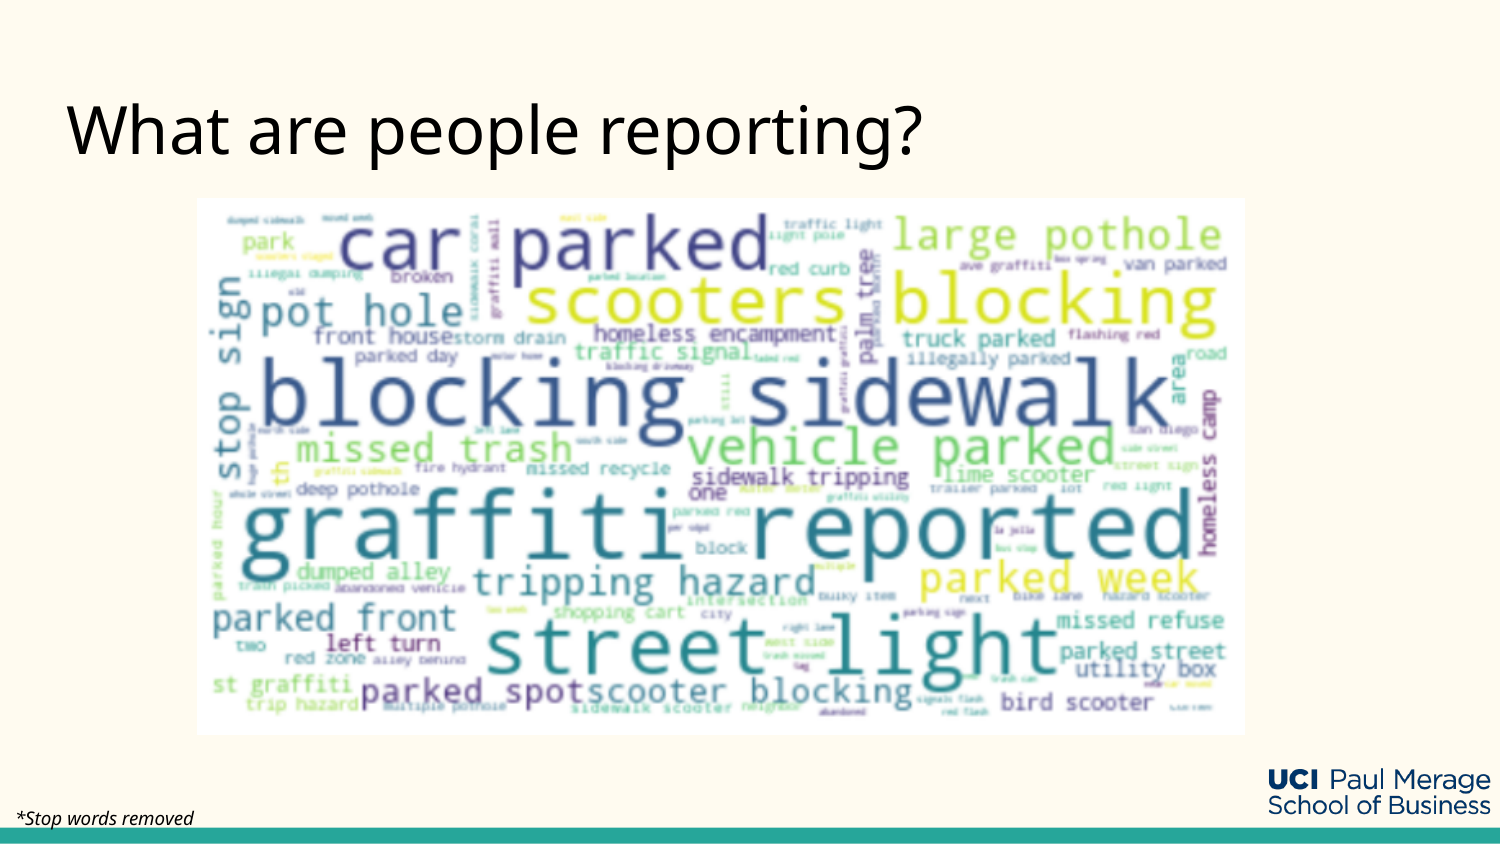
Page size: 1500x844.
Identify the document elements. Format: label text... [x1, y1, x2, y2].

text_box *Stop words removed [0, 788, 336, 844]
picture [1268, 768, 1492, 821]
title What are people reporting? [51, 72, 1449, 174]
picture [197, 198, 1245, 735]
